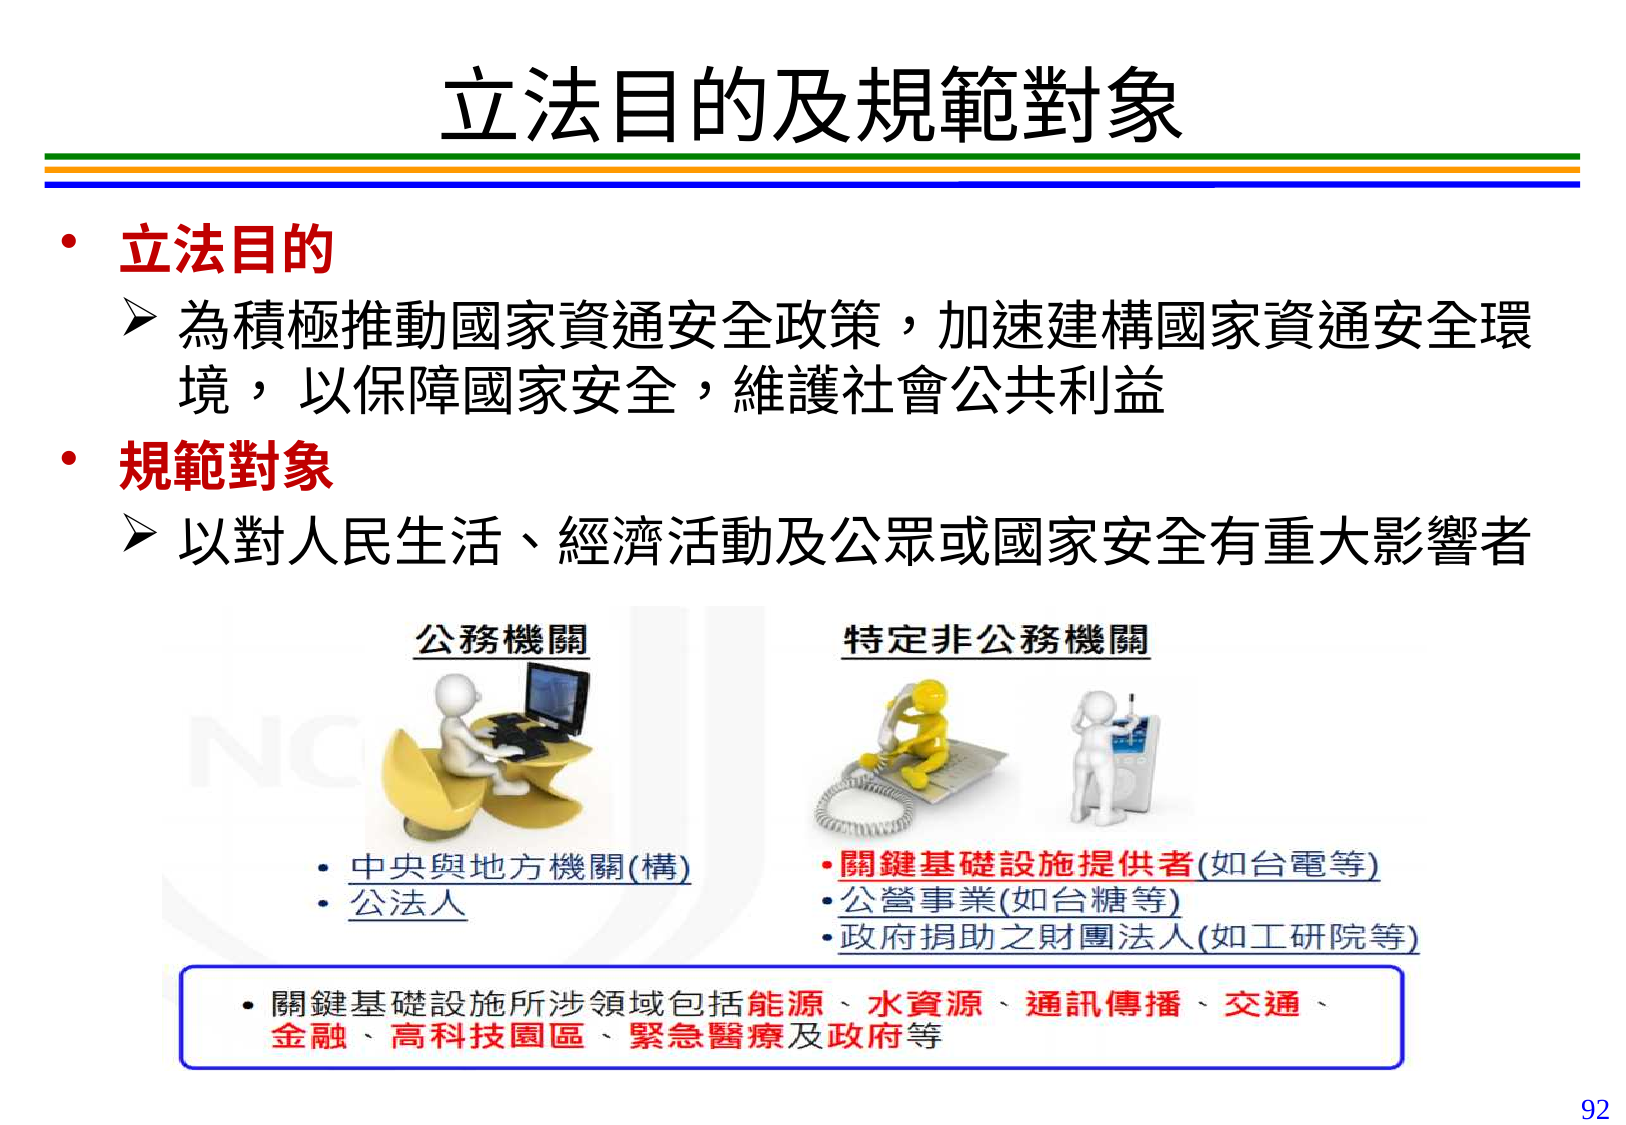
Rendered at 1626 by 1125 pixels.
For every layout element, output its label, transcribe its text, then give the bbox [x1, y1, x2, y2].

slide_number 92 [1246, 1082, 1625, 1119]
list 立法目的 為積極推動國家資通安全政策，加速建構國家資通安全環境， 以保障國家安全，維護社會公共利益 規範對象 以對人民生活、經濟活動及公眾或國家安全有重大影響者 [44, 207, 1581, 1005]
picture [162, 606, 1427, 1071]
title 立法目的及規範對象 [81, 45, 1544, 161]
